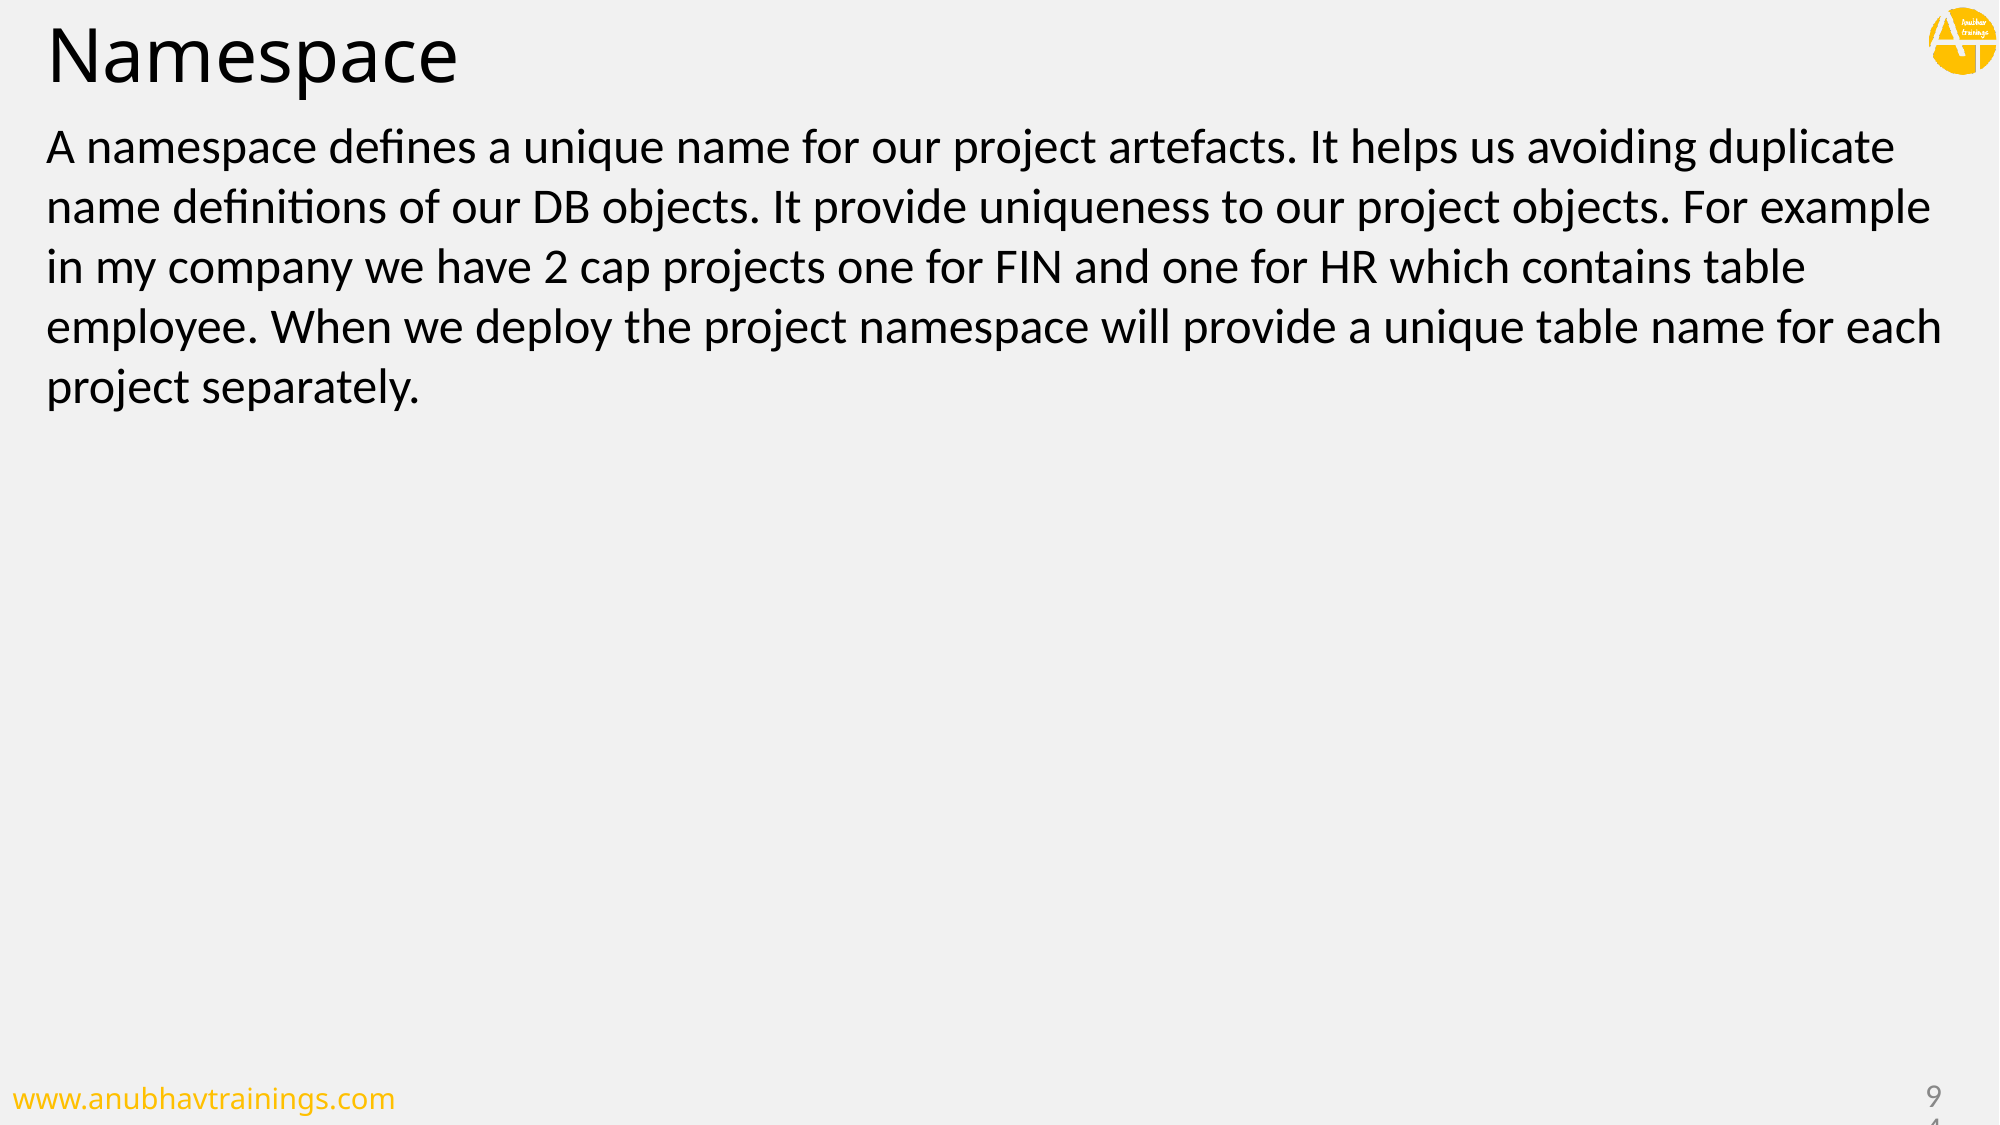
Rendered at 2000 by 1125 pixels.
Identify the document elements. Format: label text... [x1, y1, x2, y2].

picture [1922, 3, 2000, 80]
text_box Namespace [31, 0, 1874, 105]
text_box A namespace defines a unique name for our project artefacts. It helps us avoiding duplicate name definitions of our DB objects. It provide uniqueness to our project objects. For example in my company we have 2 cap projects one for FIN and one for HR which contains table employee. When we deploy the project namespace will provide a unique table name for each project separately. [31, 105, 1969, 421]
text_box www.anubhavtrainings.com [0, 1072, 425, 1123]
slide_number 94 [1909, 1082, 1946, 1106]
